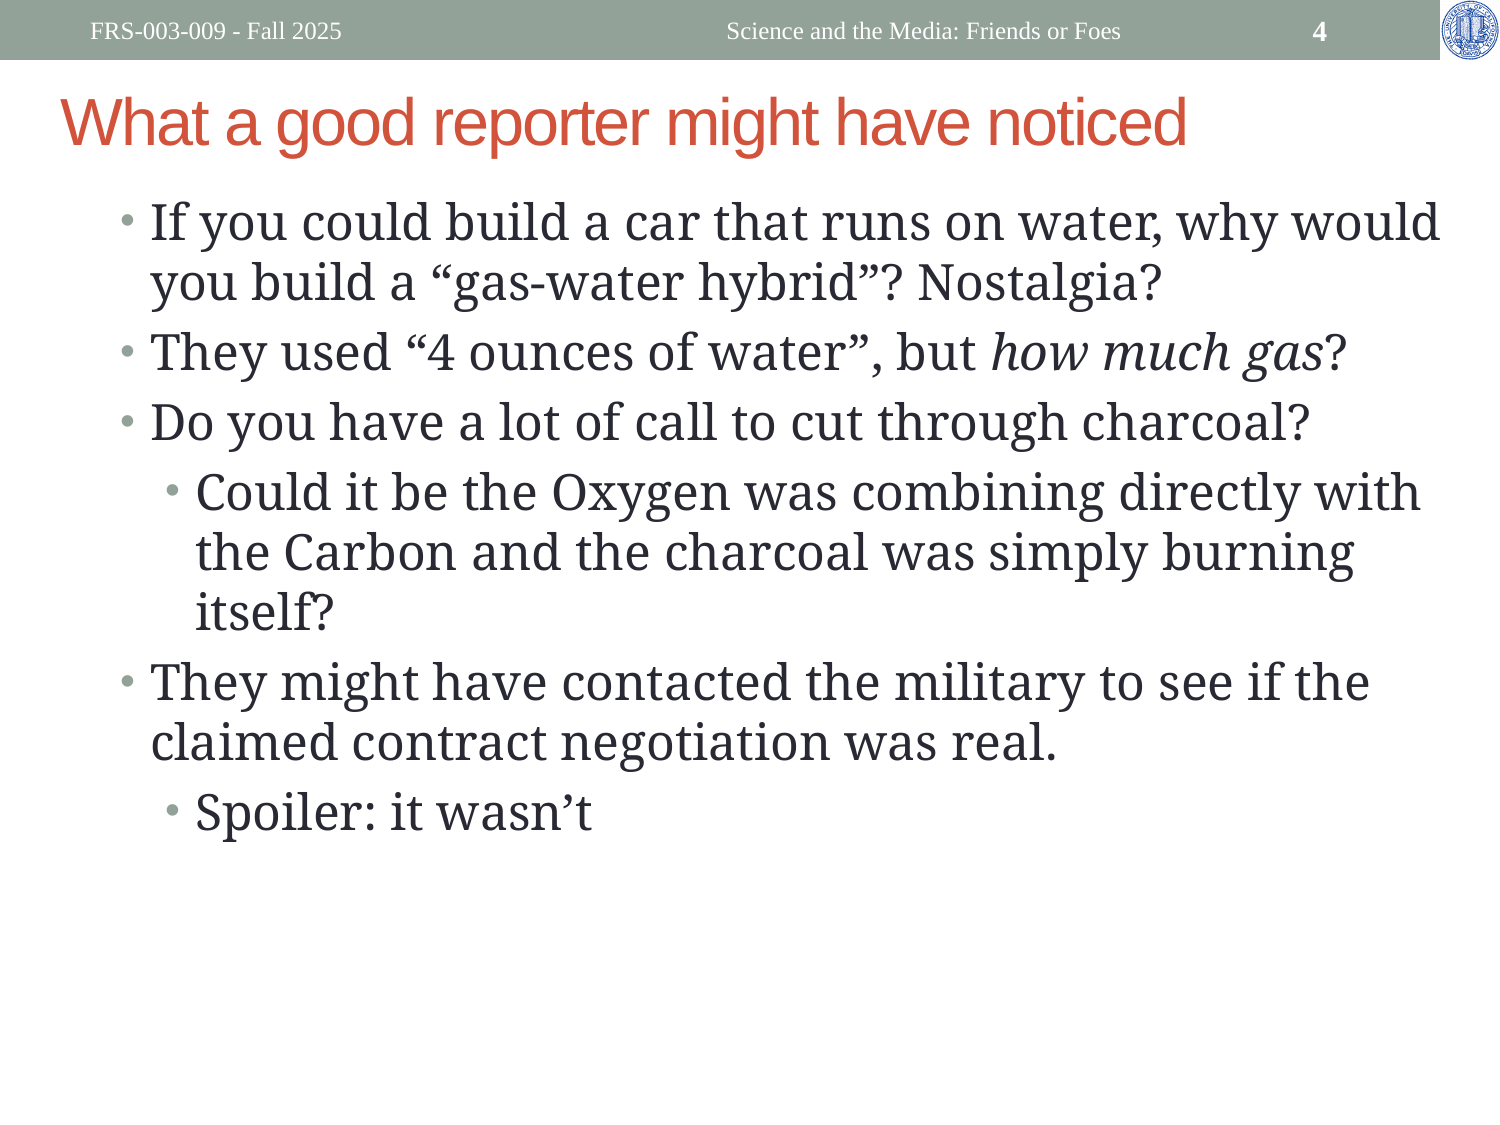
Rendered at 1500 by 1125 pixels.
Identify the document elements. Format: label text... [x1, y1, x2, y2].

picture [1440, 0, 1500, 61]
footer Science and the Media: Friends or Foes [562, 3, 1286, 57]
slide_number FRS-003-009 - Fall 2025 [75, 3, 550, 57]
text_box If you could build a car that runs on water, why would you build a “gas-water hybrid”? Nostalgia? They used “4 ounces of water”, but how much gas? Do you have a lot of call to cut through charcoal? Could it be the Oxygen was combining directly with the Carbon and the charcoal was simply burning itself? They might have contacted the military to see if the claimed contract negotiation was real. Spoiler: it wasn’t [105, 182, 1486, 1045]
text_box What a good reporter might have noticed [46, 71, 1500, 175]
slide_number 4 [1297, 3, 1425, 57]
